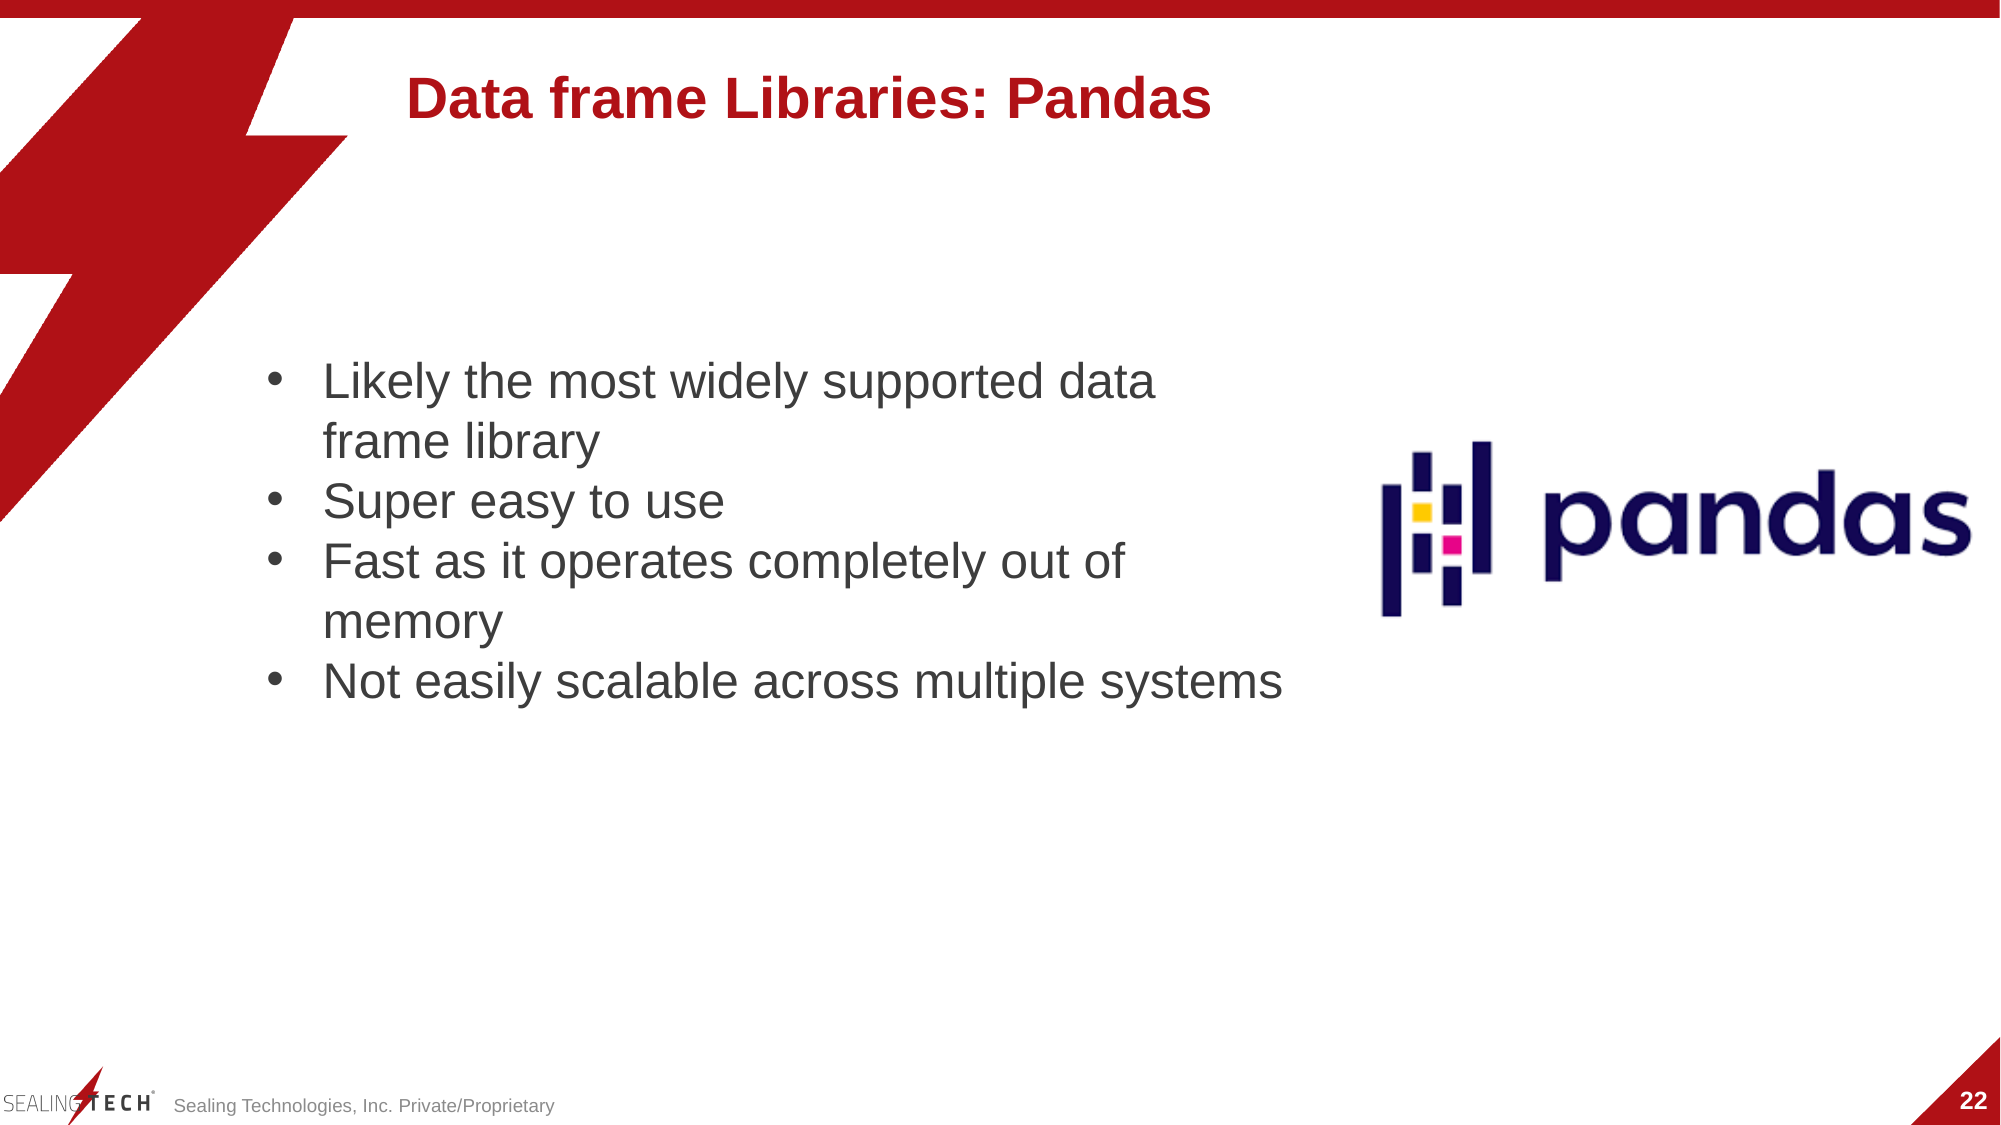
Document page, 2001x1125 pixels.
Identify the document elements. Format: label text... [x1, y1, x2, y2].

picture [0, 18, 2000, 1125]
text_box Data frame Libraries: Pandas [391, 52, 1923, 138]
text_box Likely the most widely supported data frame library Super easy to use Fast as it operates completely out of memory Not easily scalable across multiple systems [251, 340, 1306, 716]
